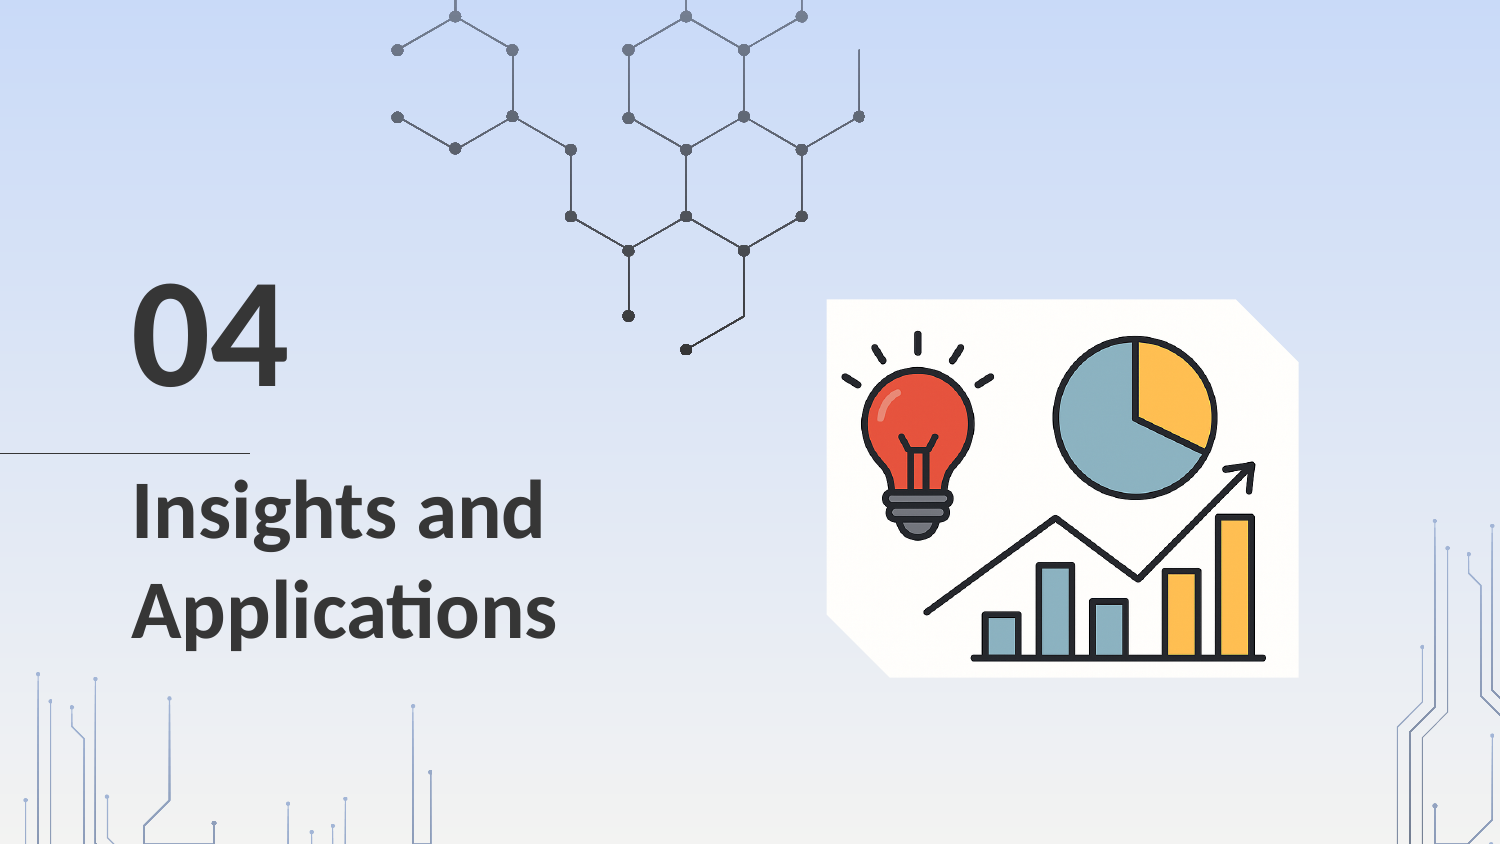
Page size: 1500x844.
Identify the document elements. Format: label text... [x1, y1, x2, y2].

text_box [297, 0, 904, 318]
picture [826, 299, 1299, 678]
title Insights and Applications [116, 469, 584, 642]
title 04 [116, 217, 384, 429]
